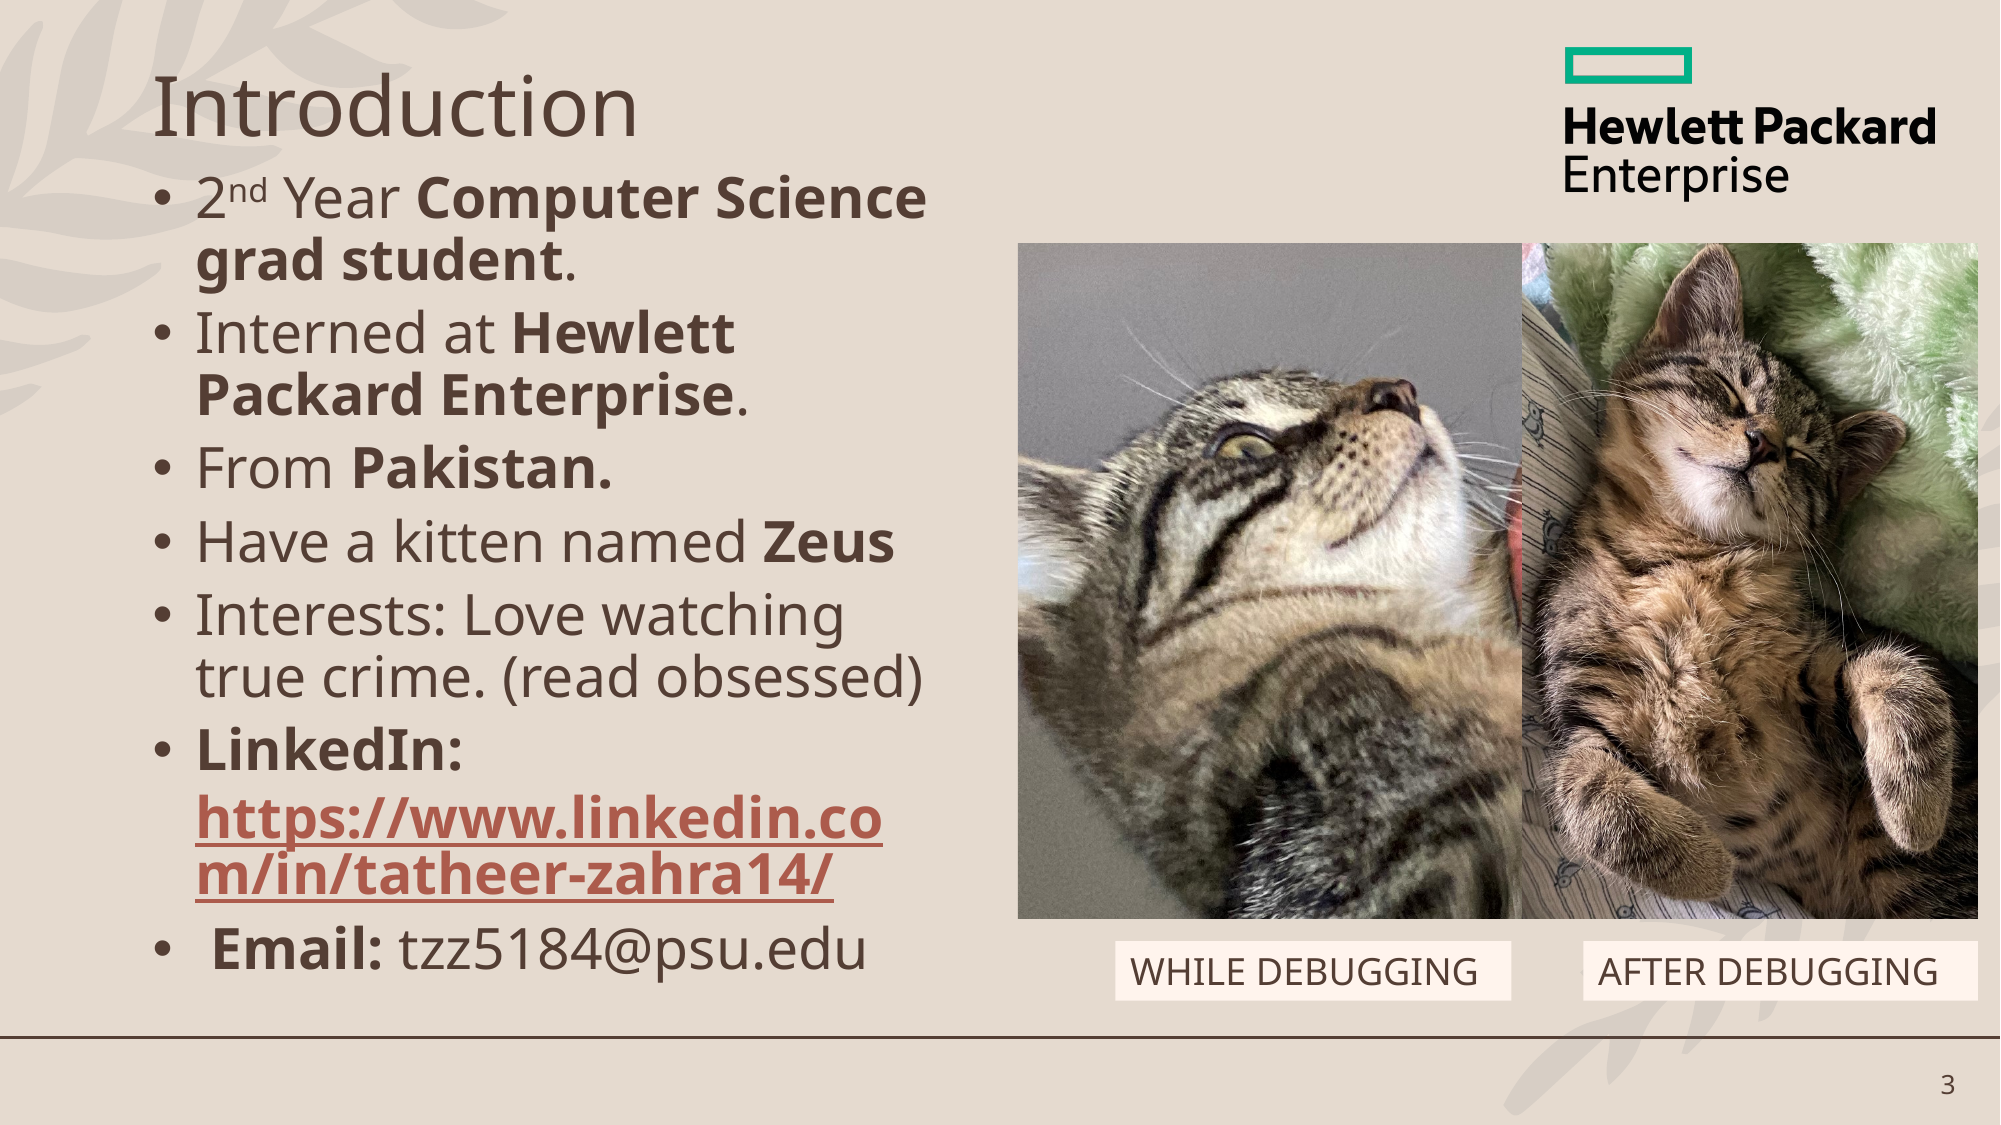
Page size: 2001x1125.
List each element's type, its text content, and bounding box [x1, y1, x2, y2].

picture [1017, 243, 1979, 919]
text_box AFTER DEBUGGING [1583, 941, 1978, 1001]
list 2nd Year Computer Science grad student. Interned at Hewlett Packard Enterprise. ​From Pakistan. Have a kitten named Zeus Interests: Love watching true crime. (read obsessed) LinkedIn: https://www.linkedin.com/in/tatheer-zahra14/ Email: tzz5184@psu.edu [137, 162, 946, 963]
text_box WHILE DEBUGGING [1115, 941, 1512, 1001]
title Introduction [137, 75, 783, 162]
slide_number 3 [1808, 1060, 1971, 1112]
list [1565, 47, 1935, 203]
